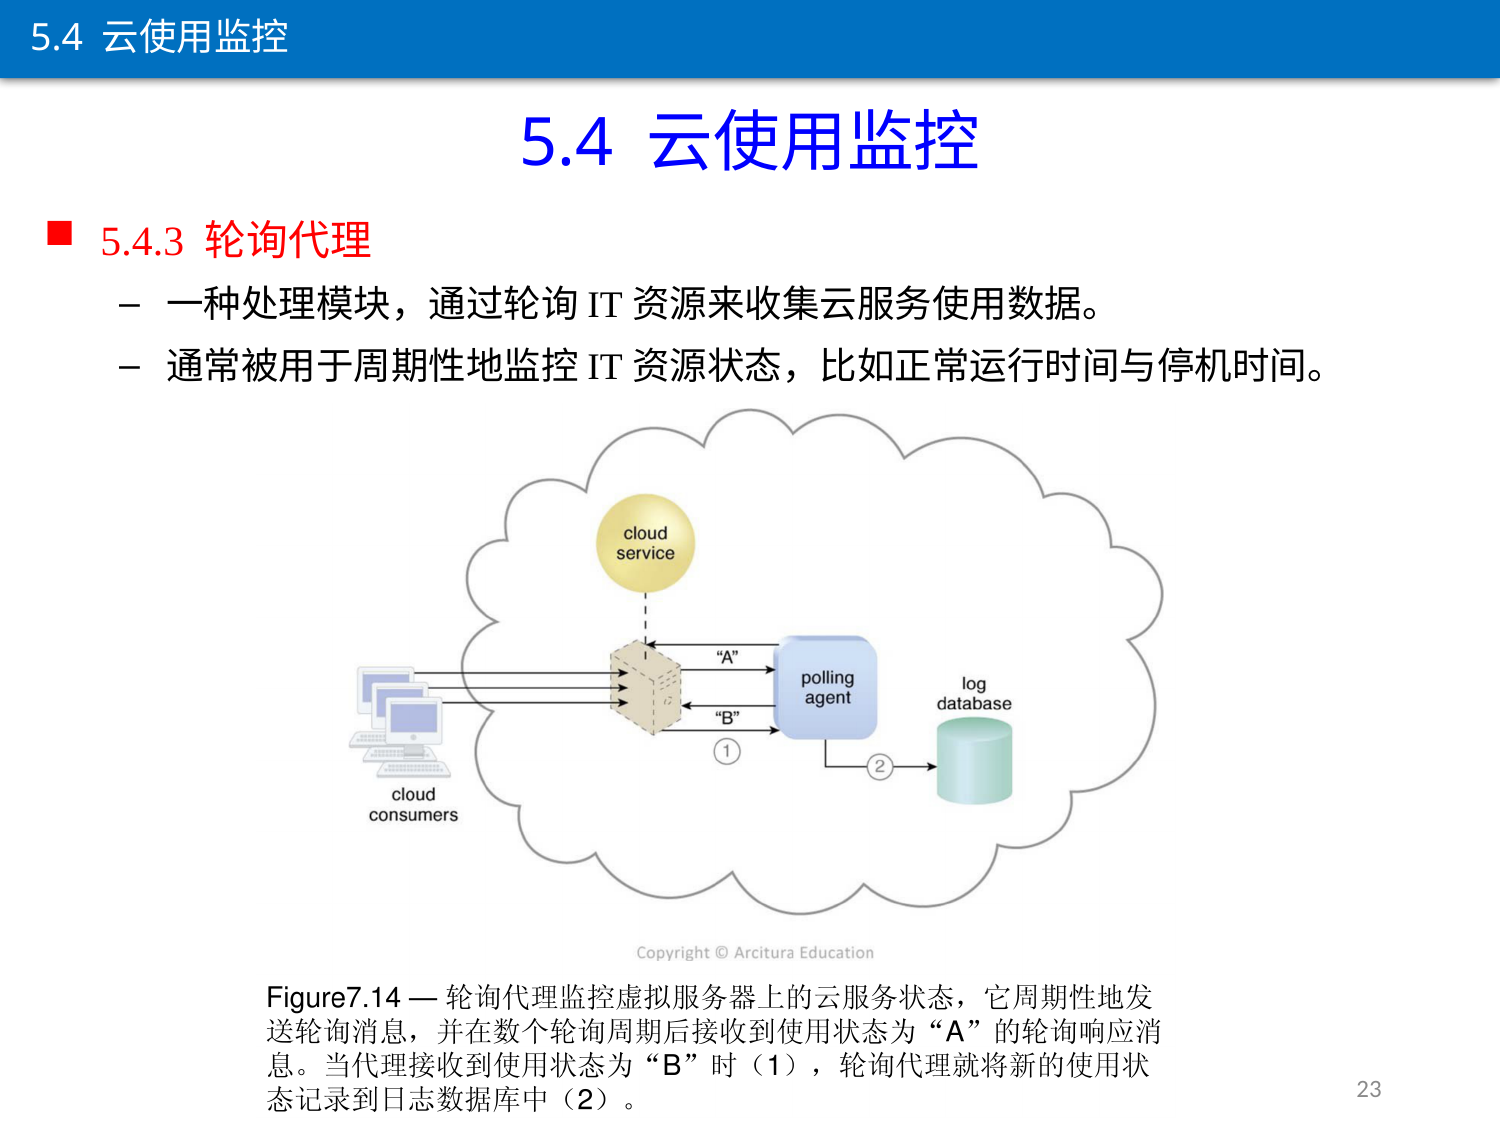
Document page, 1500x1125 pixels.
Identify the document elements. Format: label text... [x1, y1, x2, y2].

text_box 5.4 云使用监控 [0, 91, 1500, 187]
slide_number 23 [1176, 1057, 1397, 1118]
picture [256, 403, 1176, 1118]
text_box 5.4 云使用监控 [15, 5, 305, 66]
text_box 5.4.3 轮询代理 一种处理模块，通过轮询IT资源来收集云服务使用数据。 通常被用于周期性地监控IT资源状态，比如正常运行时间与停机时间。 [29, 196, 1459, 394]
text_box [0, 0, 1500, 79]
